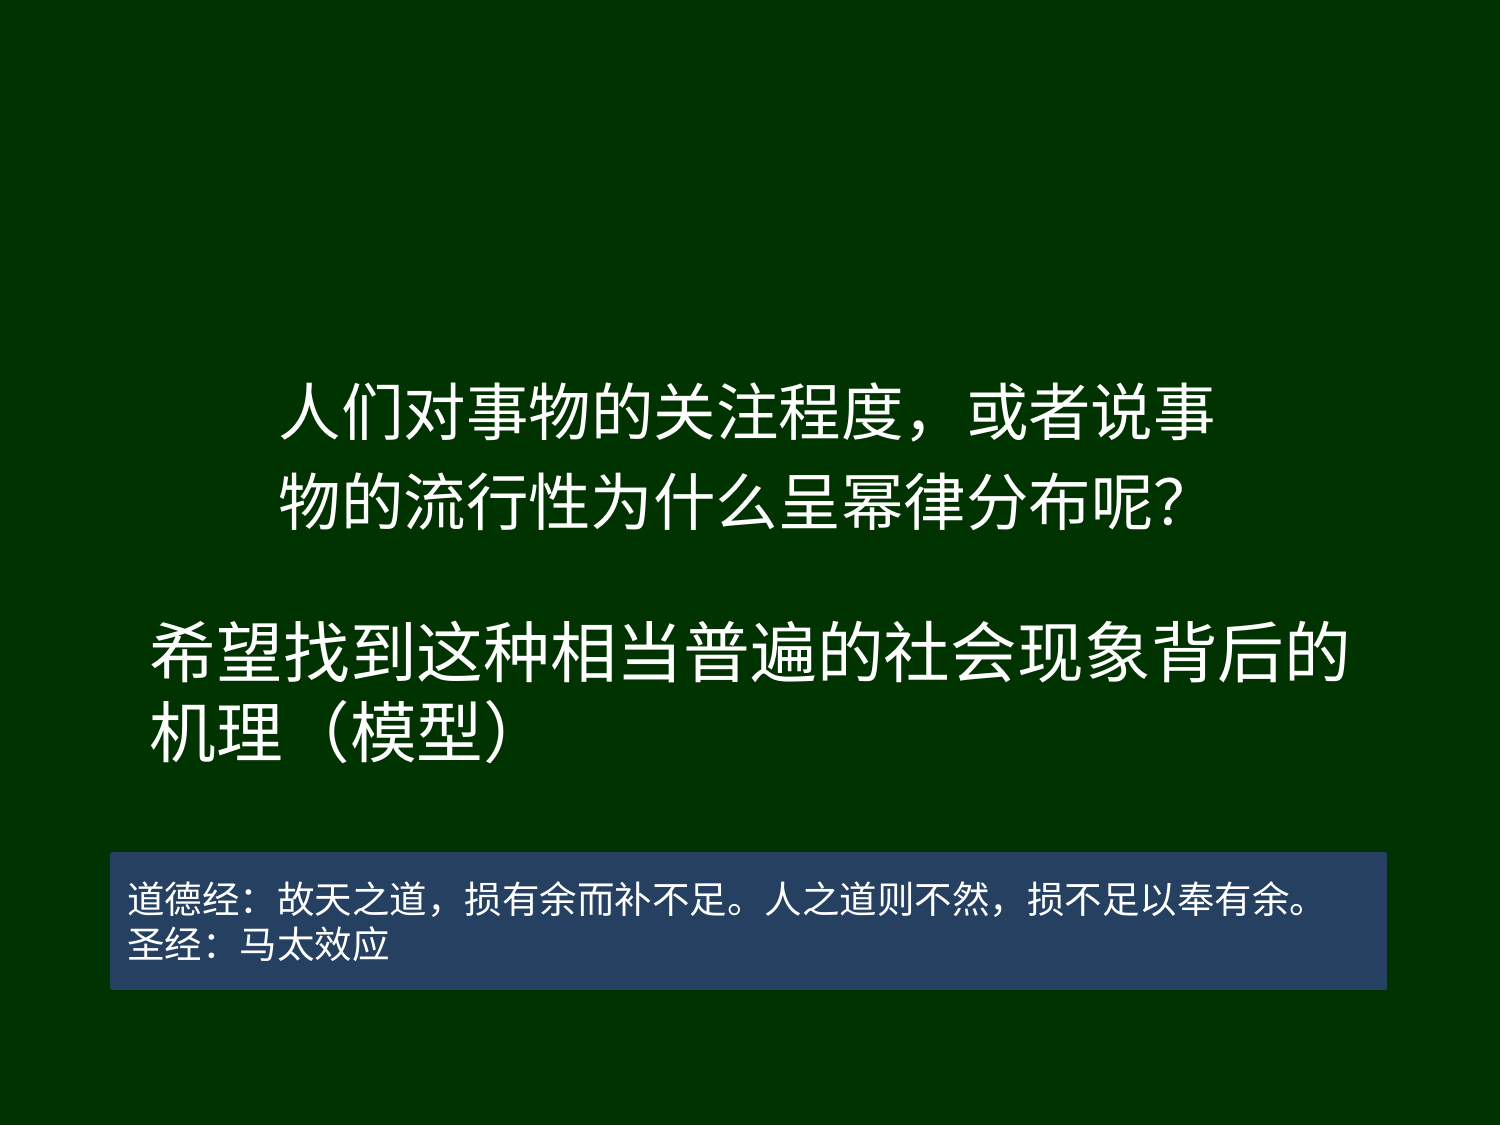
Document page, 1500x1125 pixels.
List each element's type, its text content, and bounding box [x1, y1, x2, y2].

text_box 道德经：故天之道，损有余而补不足。人之道则不然，损不足以奉有余。 圣经：马太效应 [110, 852, 1387, 990]
title 人们对事物的关注程度，或者说事物的流行性为什么呈幂律分布呢？ [263, 292, 1257, 602]
list 希望找到这种相当普遍的社会现象背后的机理（模型） [134, 602, 1385, 711]
